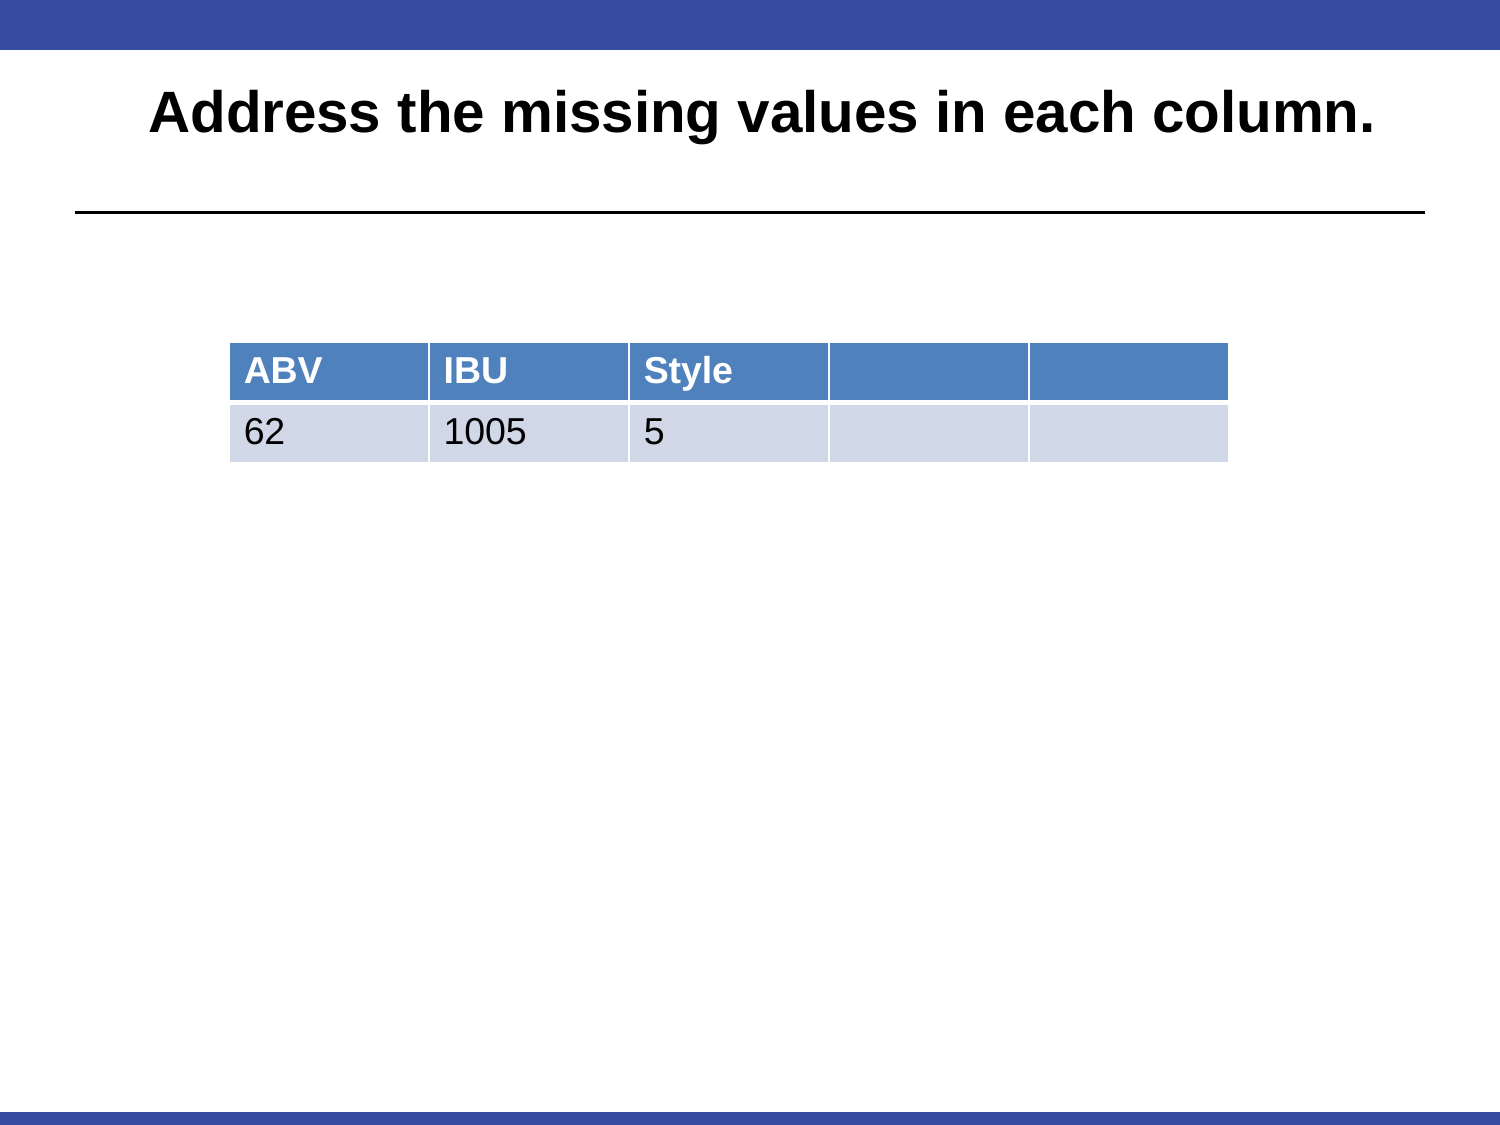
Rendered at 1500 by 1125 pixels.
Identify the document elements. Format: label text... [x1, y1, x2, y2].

title Address the missing values in each column. [75, 37, 1425, 225]
list [75, 262, 1425, 1005]
